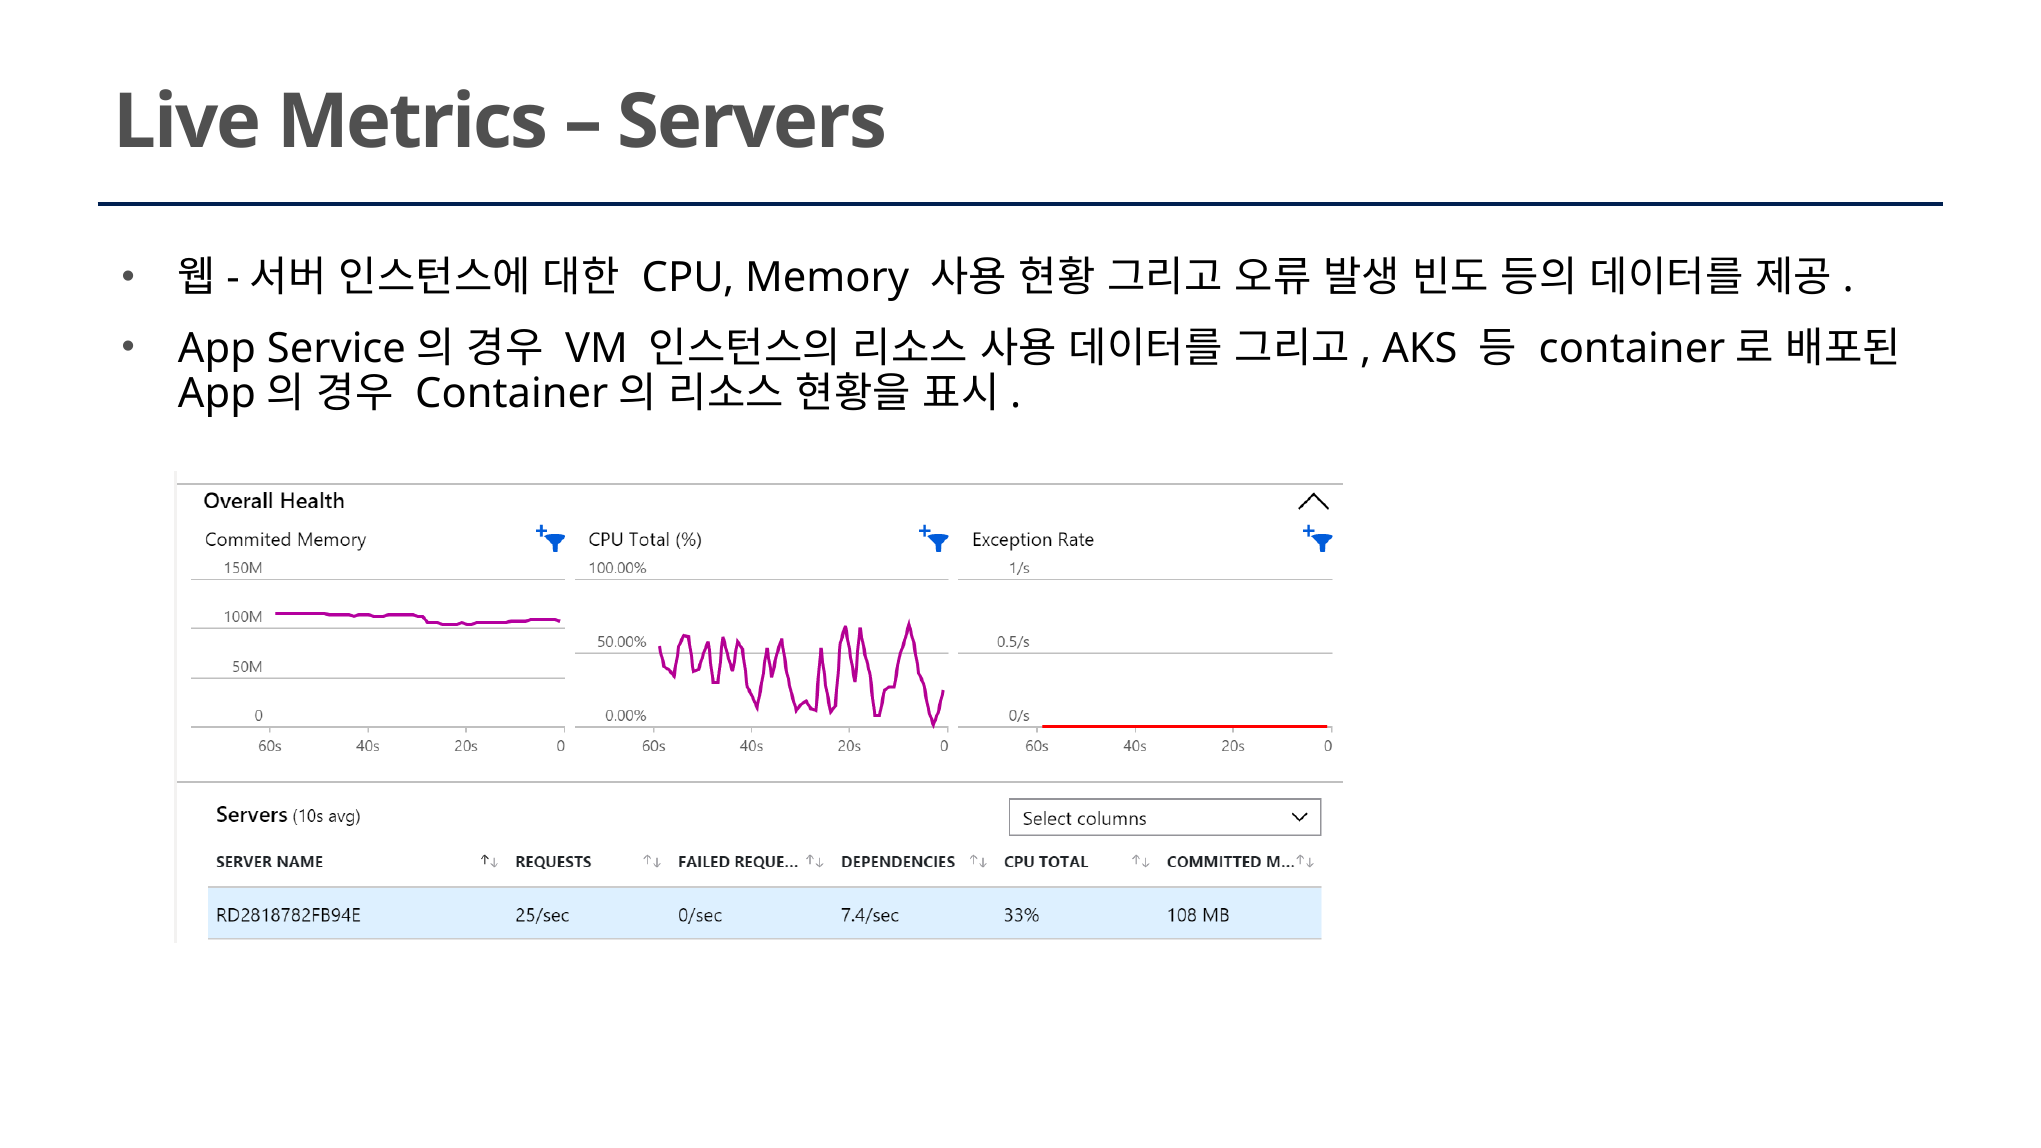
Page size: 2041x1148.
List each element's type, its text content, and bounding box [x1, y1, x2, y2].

picture [174, 471, 1343, 943]
list 웹-서버 인스턴스에 대한 CPU, Memory 사용 현황 그리고 오류 발생 빈도 등의 데이터를 제공. App Service의 경우 VM 인스턴스의 리소스 사용 데이터를 그리고, AKS 등 container로 배포된 App의 경우 Container의 리소스 현황을 표시. [97, 240, 1943, 921]
title Live Metrics – Servers [98, 76, 1943, 170]
